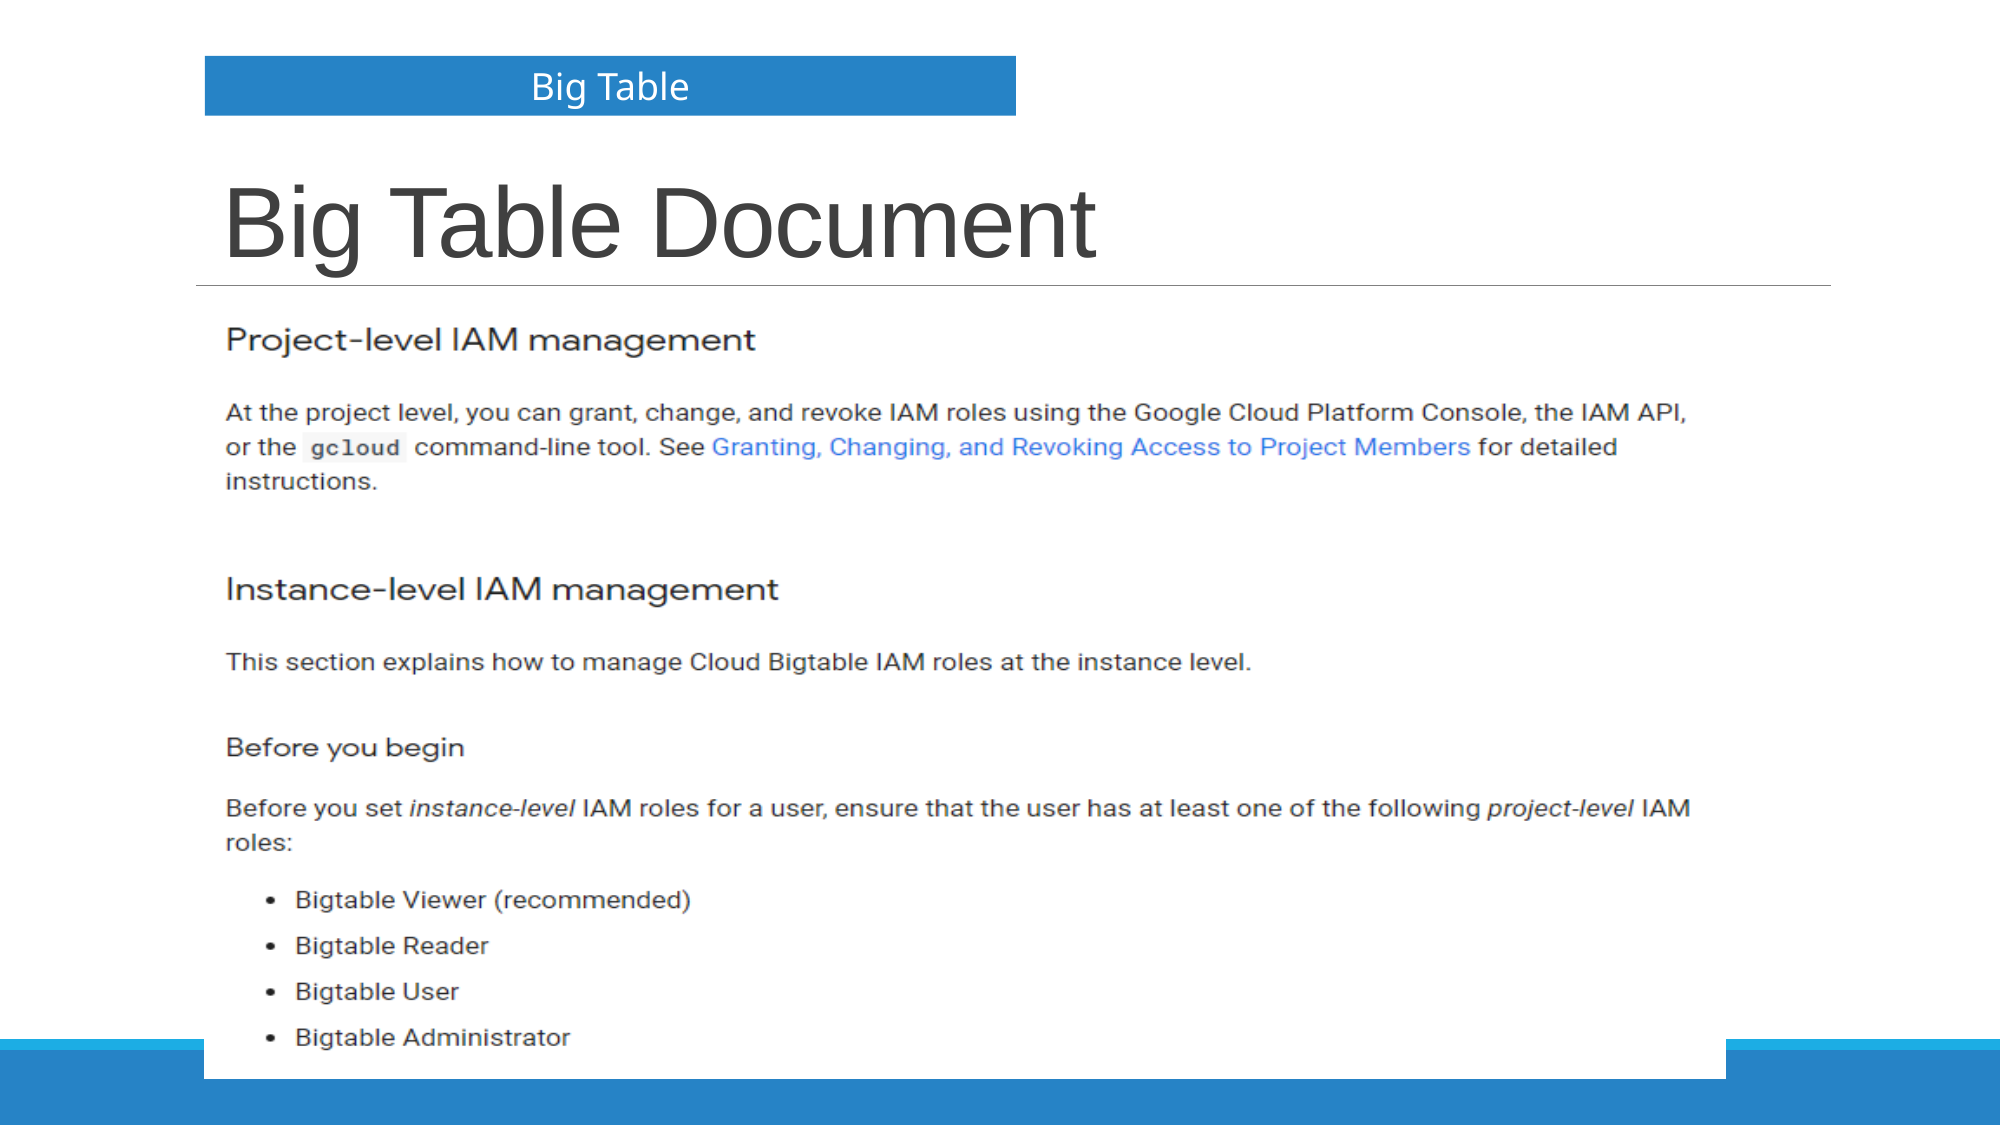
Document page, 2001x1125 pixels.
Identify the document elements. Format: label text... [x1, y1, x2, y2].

title Big Table Document [180, 116, 1830, 285]
text_box Big Table [204, 55, 1016, 116]
picture [204, 301, 1727, 1080]
